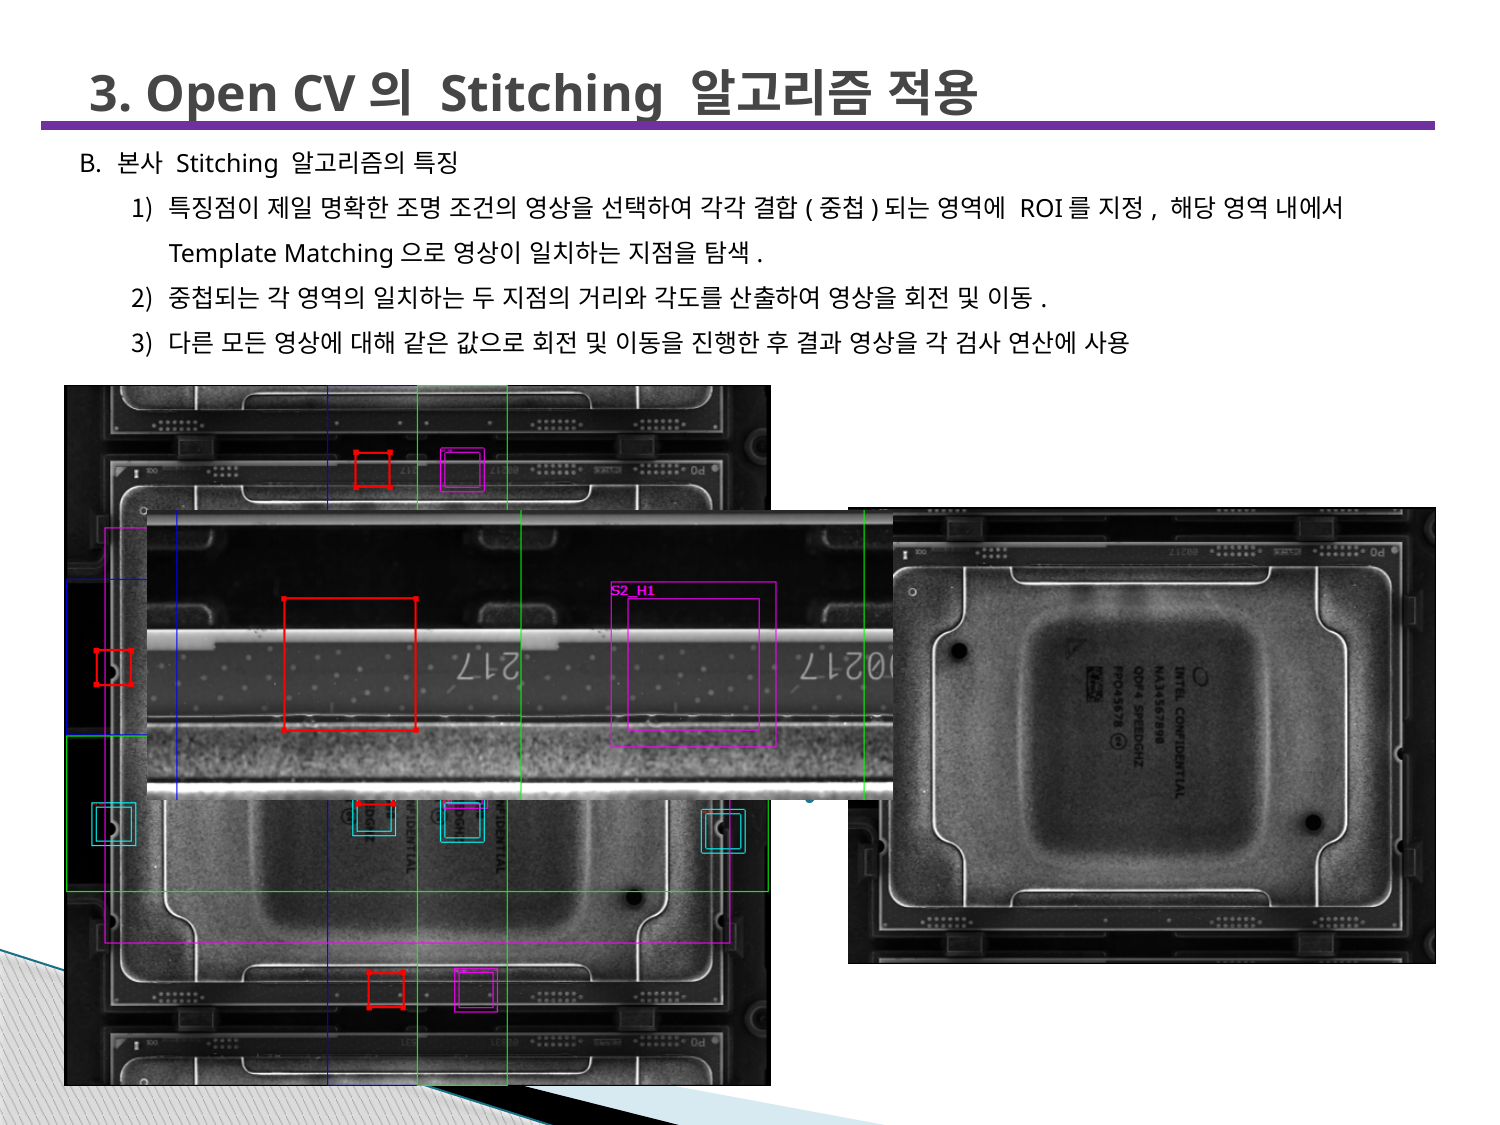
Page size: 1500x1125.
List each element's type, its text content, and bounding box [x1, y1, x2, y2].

picture [64, 385, 1436, 1086]
text_box 본사 Stitching 알고리즘의 특징 특징점이 제일 명확한 조명 조건의 영상을 선택하여 각각 결합(중첩)되는 영역에 ROI를 지정, 해당 영역 내에서 Template Matching으로 영상이 일치하는 지점을 탐색. 중첩되는 각 영역의 일치하는 두 지점의 거리와 각도를 산출하여 영상을 회전 및 이동. 다른 모든 영상에 대해 같은 값으로 회전 및 이동을 진행한 후 결과 영상을 각 검사 연산에 사용 [64, 136, 1412, 365]
title 3. Open CV의 Stitching 알고리즘 적용 [75, 45, 1425, 121]
